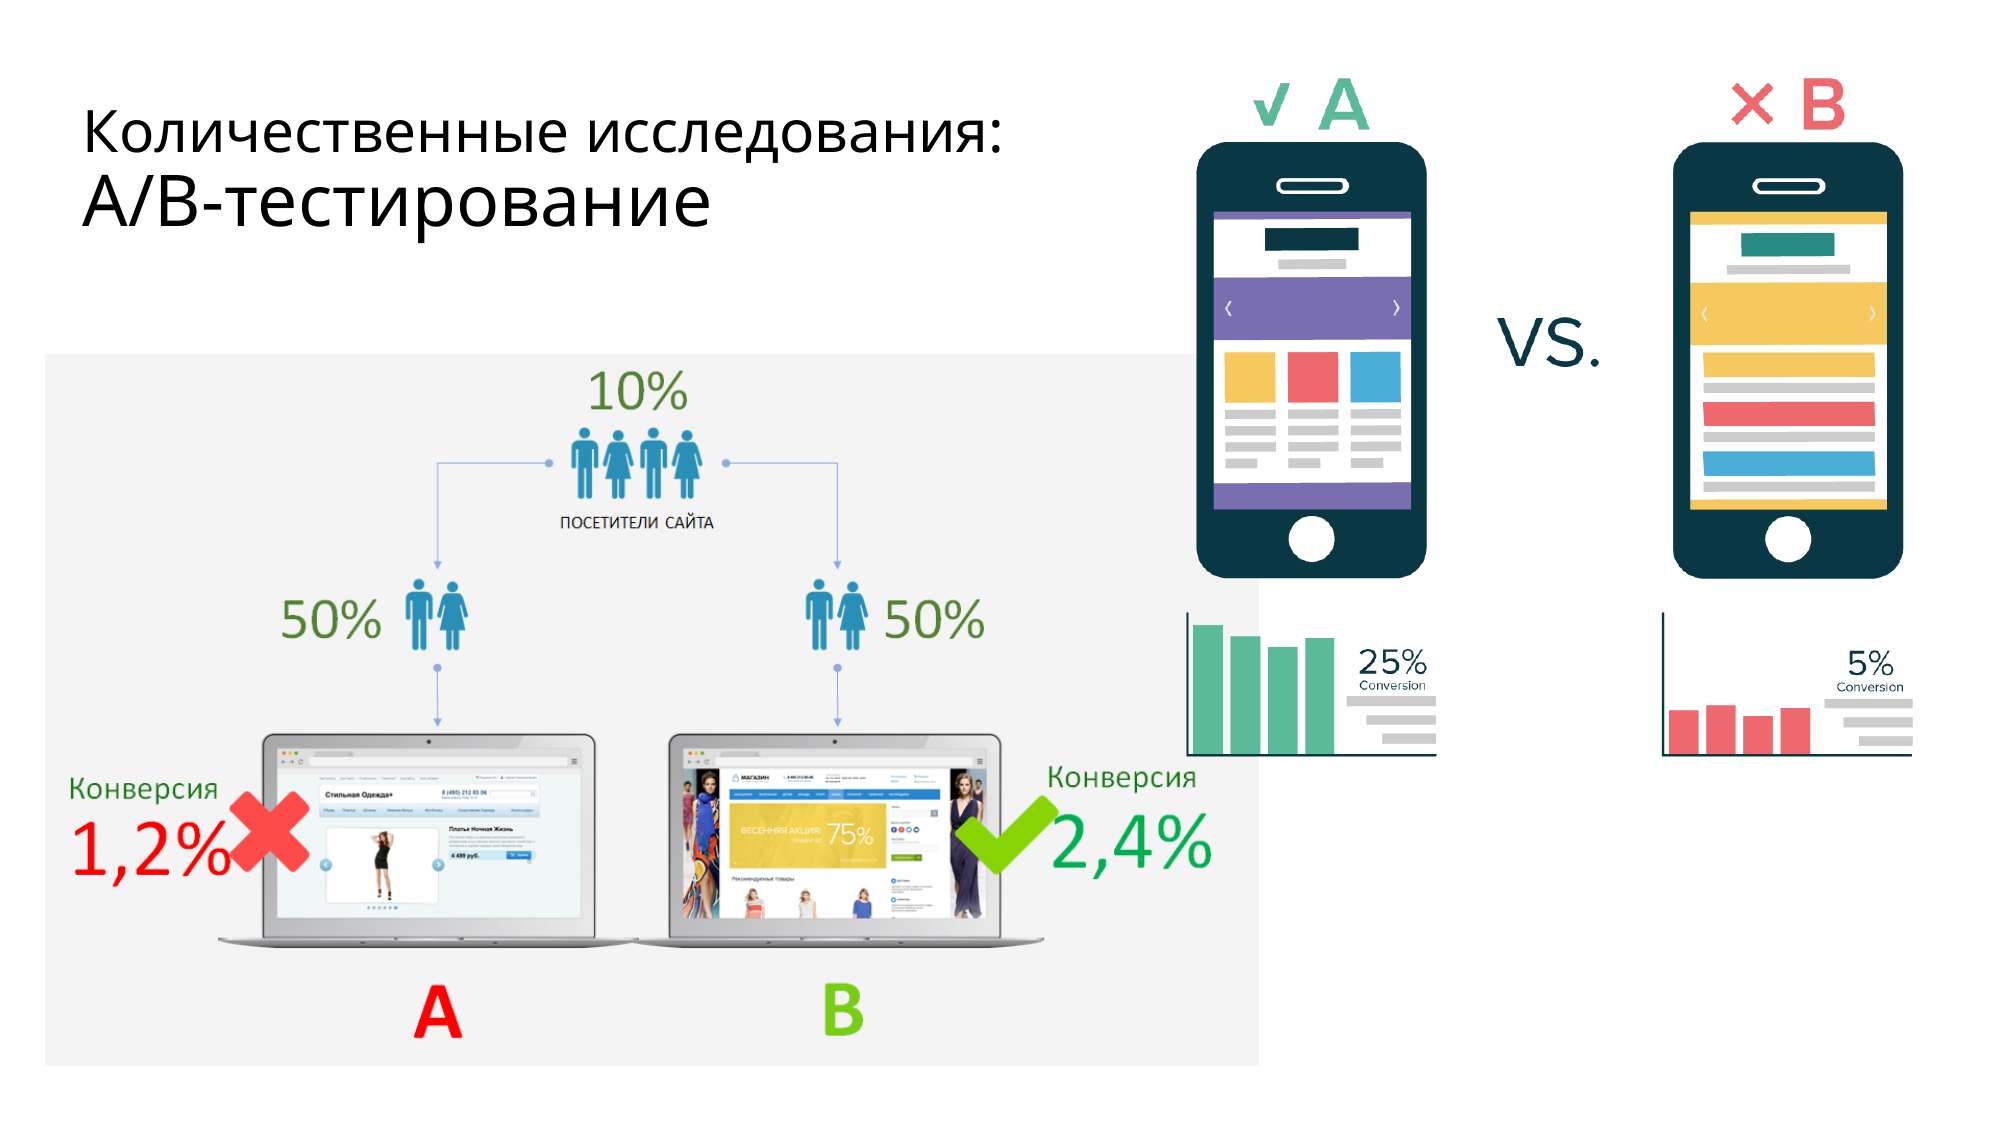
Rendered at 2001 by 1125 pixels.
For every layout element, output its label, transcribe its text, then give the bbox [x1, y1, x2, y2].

picture [45, 354, 1259, 1066]
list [1166, 59, 1932, 774]
title Количественные исследования: A/B-тестирование [67, 63, 1023, 281]
